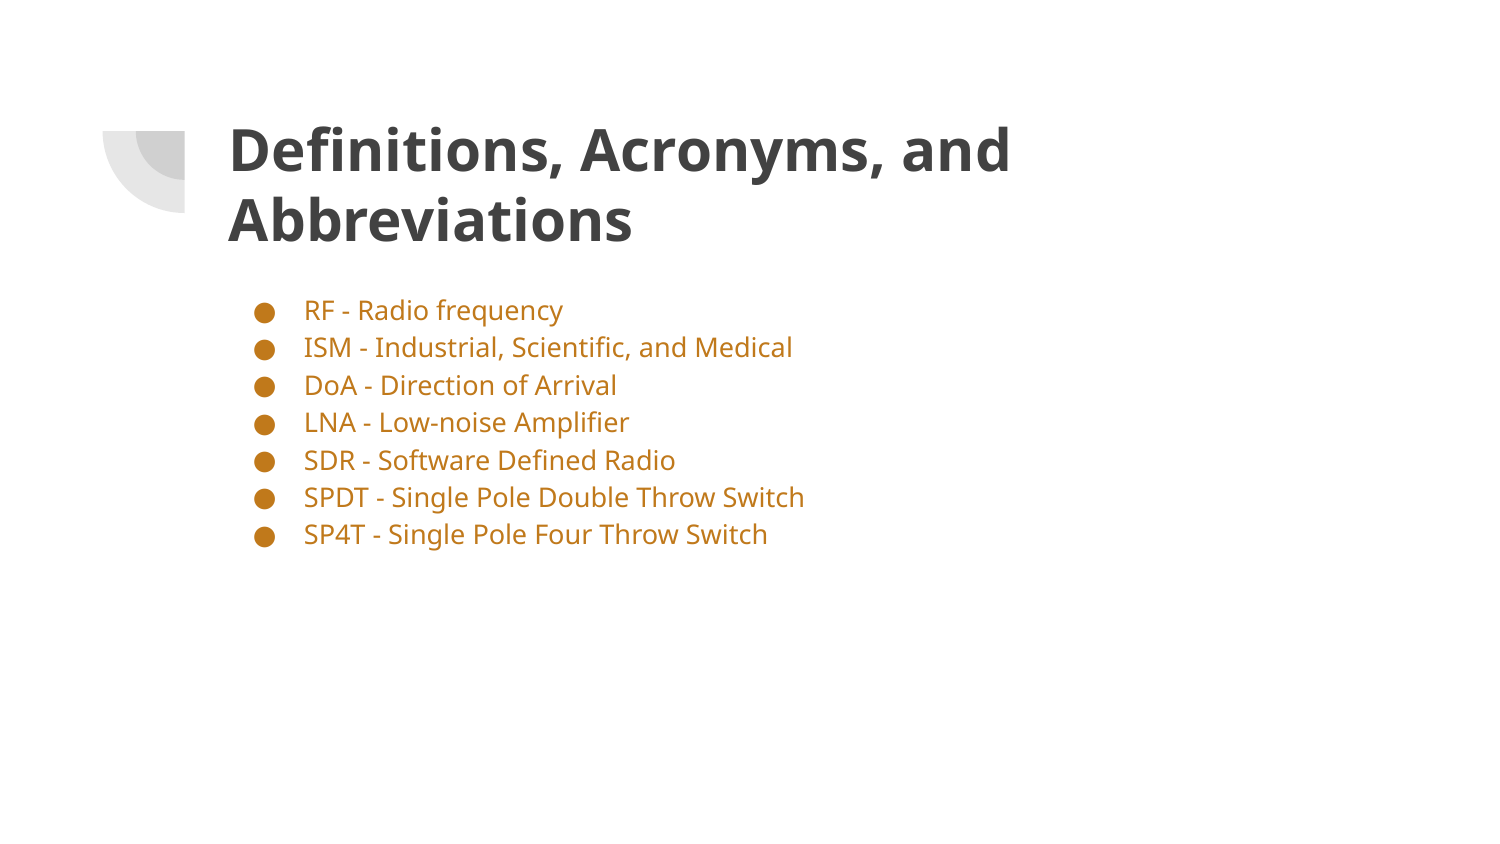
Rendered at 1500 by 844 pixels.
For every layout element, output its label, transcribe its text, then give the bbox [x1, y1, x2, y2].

title Definitions, Acronyms, and Abbreviations [213, 98, 1368, 263]
list RF - Radio frequency ISM - Industrial, Scientific, and Medical DoA - Direction of Arrival LNA - Low-noise Amplifier SDR - Software Defined Radio SPDT - Single Pole Double Throw Switch SP4T - Single Pole Four Throw Switch [213, 273, 1368, 822]
